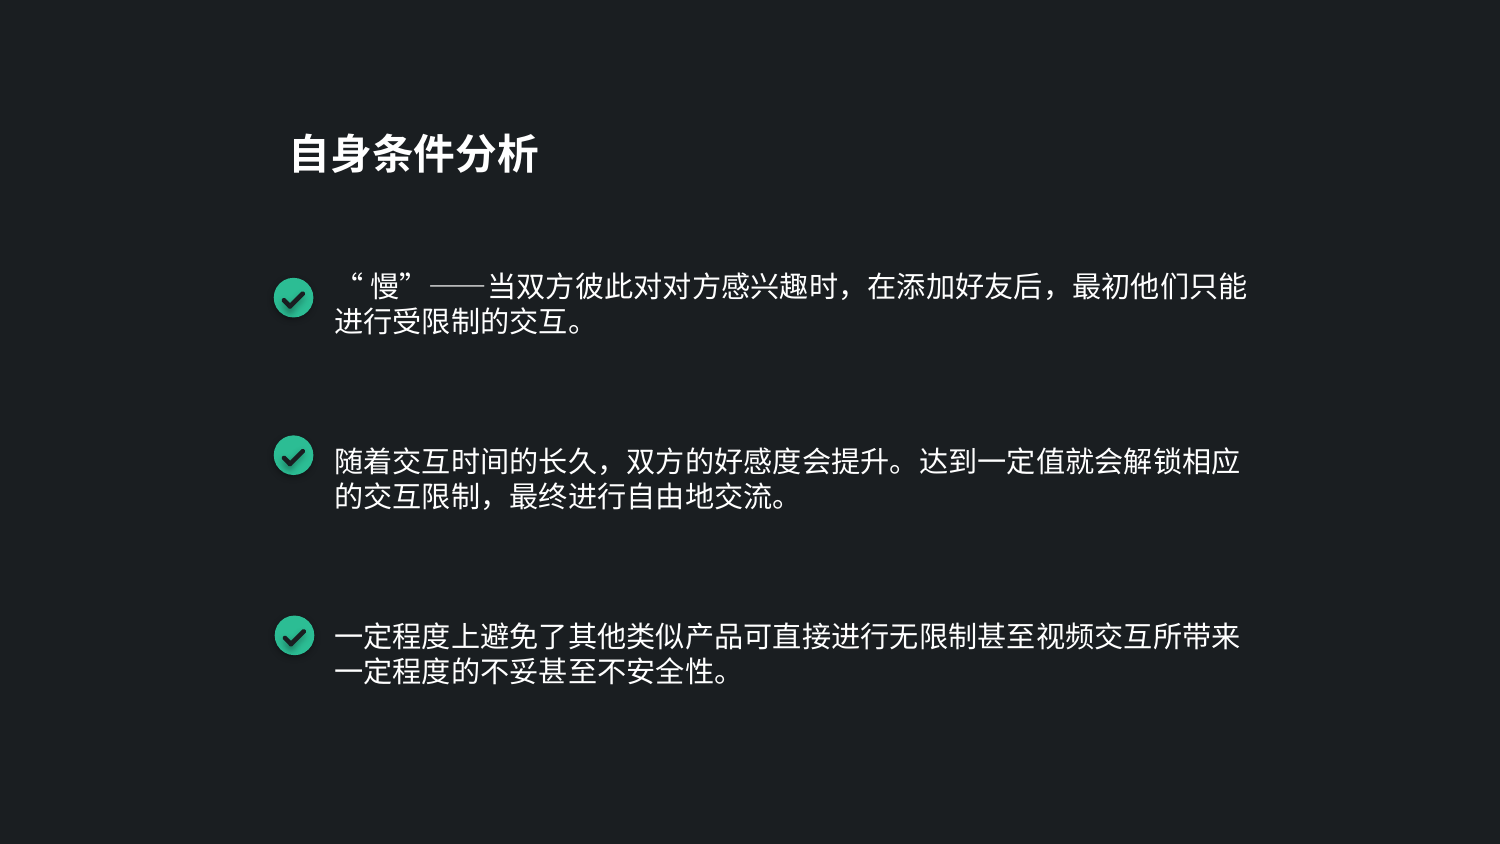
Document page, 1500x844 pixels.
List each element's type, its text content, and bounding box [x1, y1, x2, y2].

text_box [273, 435, 314, 476]
text_box “慢”——当双方彼此对对方感兴趣时，在添加好友后，最初他们只能进行受限制的交互。 随着交互时间的长久，双方的好感度会提升。达到一定值就会解锁相应的交互限制，最终进行自由地交流。 一定程度上避免了其他类似产品可直接进行无限制甚至视频交互所带来一定程度的不妥甚至不安全性。 [319, 261, 1265, 696]
text_box 自身条件分析 [273, 120, 1199, 185]
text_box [273, 277, 314, 318]
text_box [274, 615, 315, 656]
